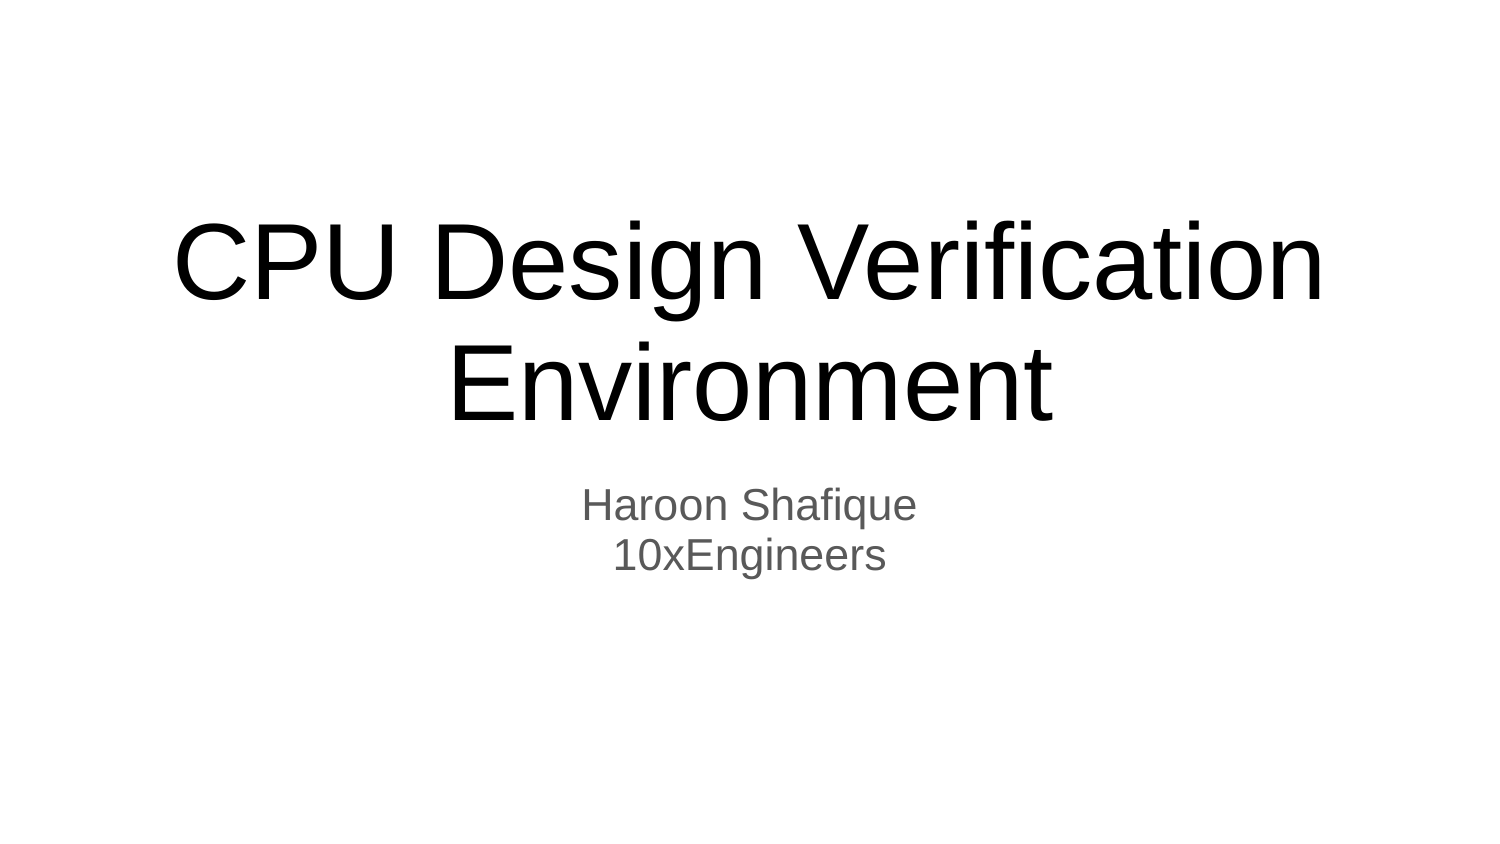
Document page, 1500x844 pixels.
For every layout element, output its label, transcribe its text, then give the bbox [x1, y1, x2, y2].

title CPU Design Verification Environment [51, 122, 1449, 459]
subtitle Haroon Shafique 10xEngineers [51, 464, 1449, 595]
